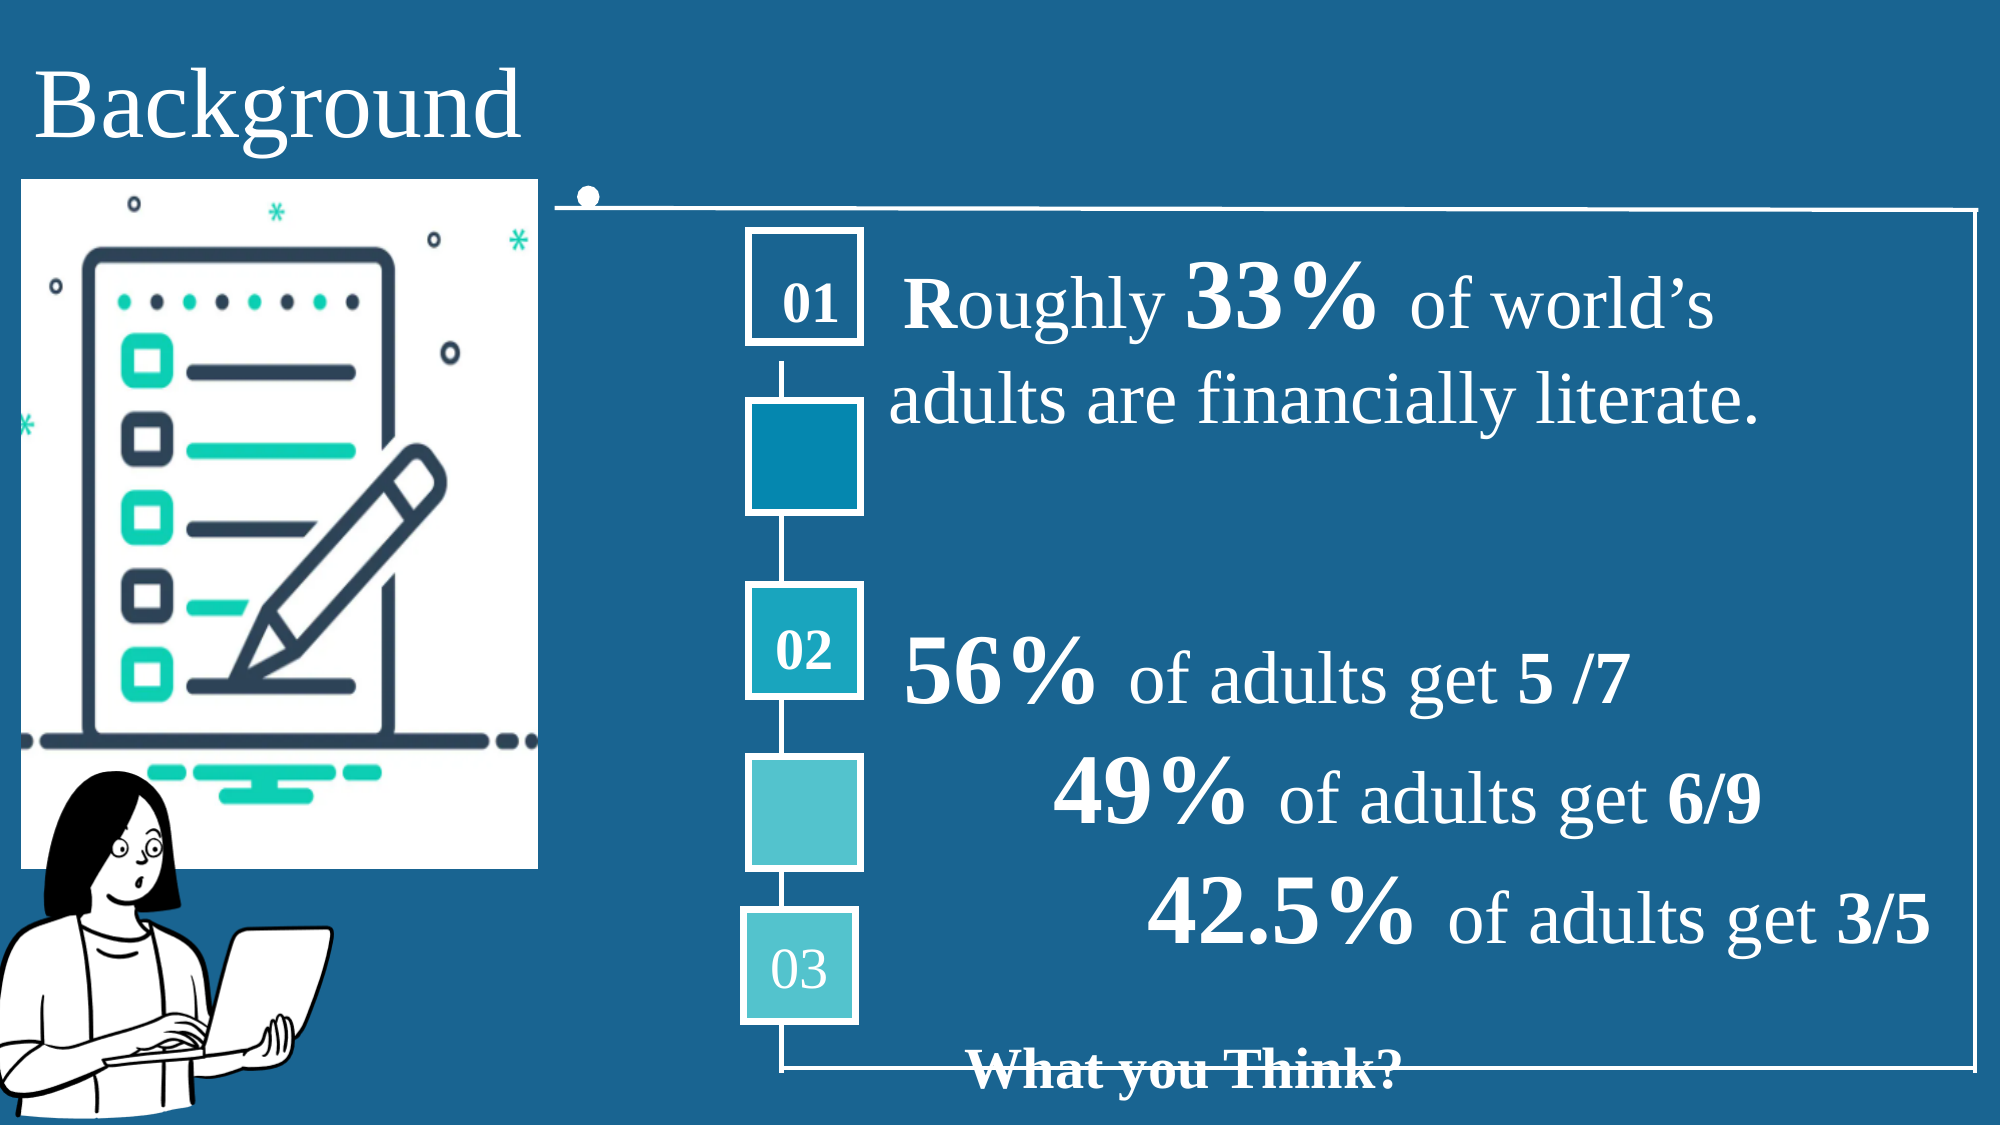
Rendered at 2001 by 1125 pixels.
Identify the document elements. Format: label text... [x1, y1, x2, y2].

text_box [885, 596, 1967, 976]
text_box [554, 207, 1979, 1073]
picture [0, 179, 538, 1125]
text_box What you Think? [949, 1073, 1859, 1108]
text_box Background [18, 30, 584, 165]
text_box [871, 221, 1876, 449]
text_box [578, 186, 599, 207]
